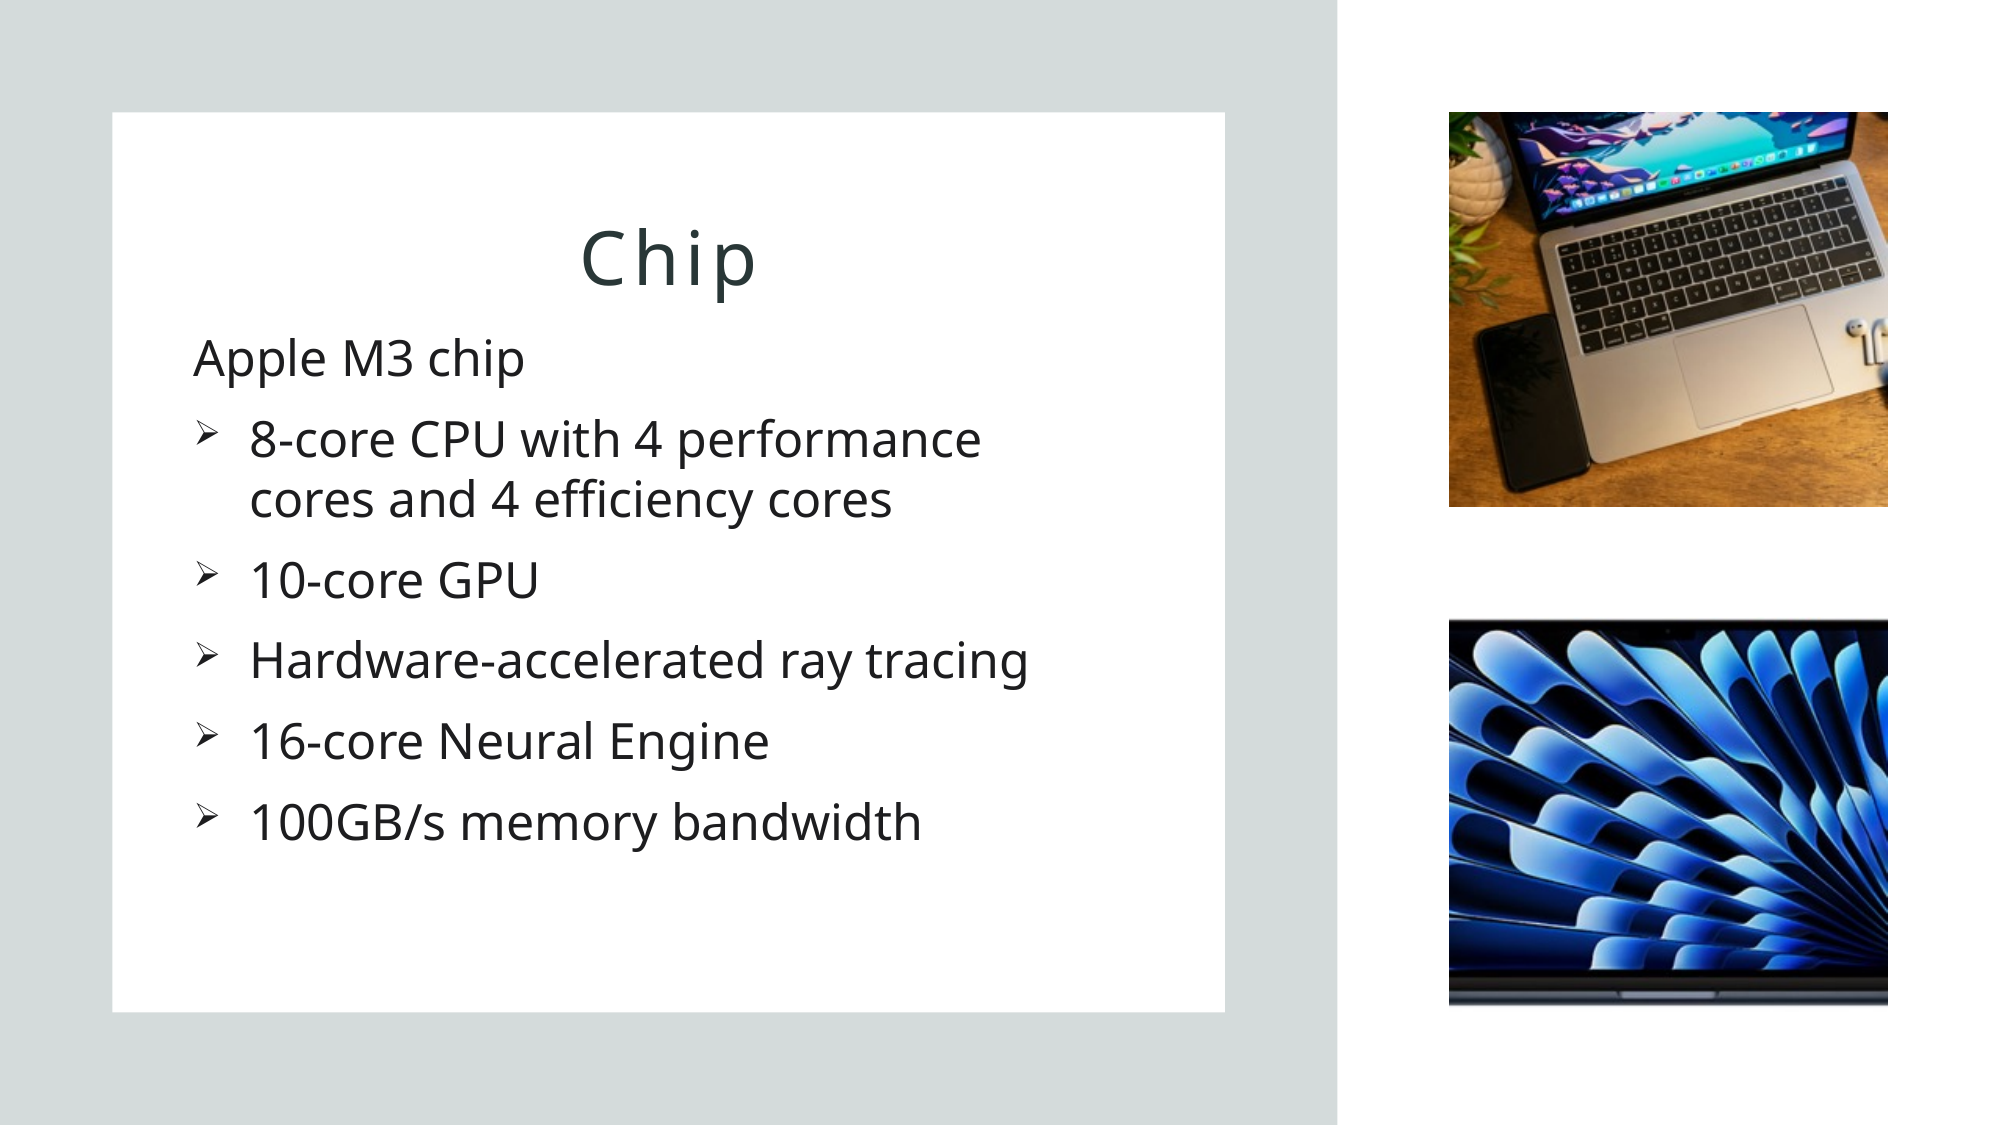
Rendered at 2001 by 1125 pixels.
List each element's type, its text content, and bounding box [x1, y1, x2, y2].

title Chip [208, 158, 1129, 309]
list Apple M3 chip 8-core CPU with 4 performance cores and 4 efficiency cores 10-core GPU Hardware-accelerated ray tracing 16-core Neural Engine 100GB/s memory bandwidth [178, 318, 1098, 917]
picture [1449, 112, 1888, 507]
picture [1449, 617, 1888, 1013]
